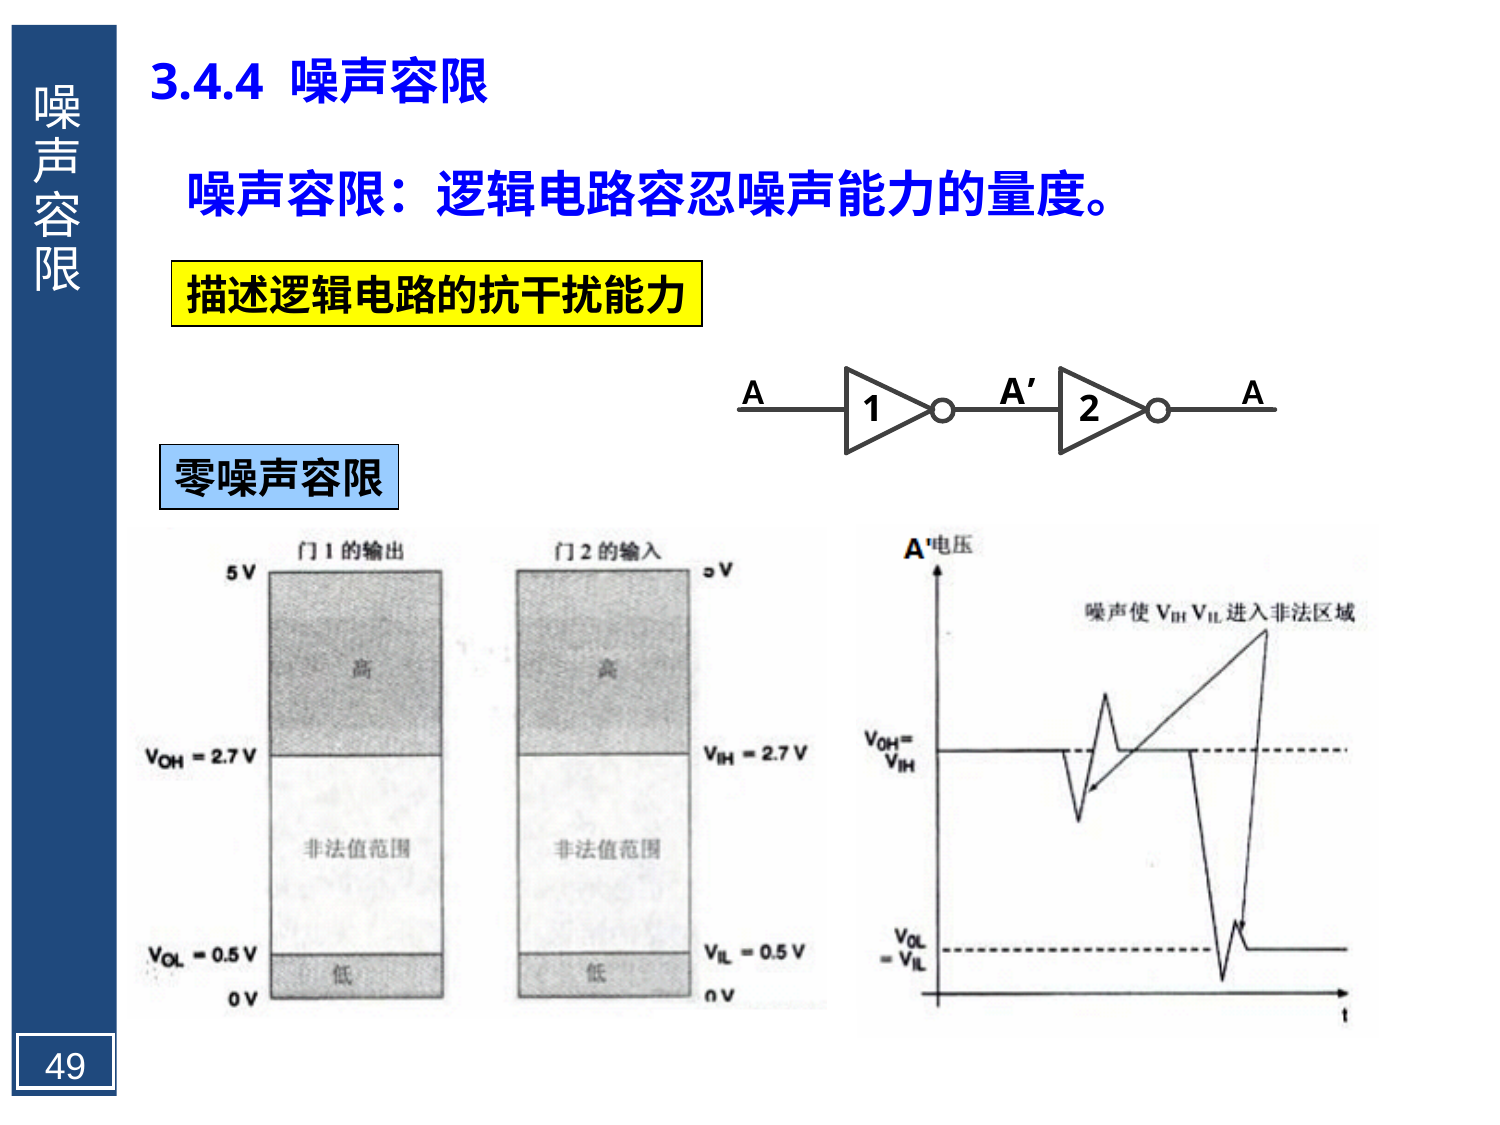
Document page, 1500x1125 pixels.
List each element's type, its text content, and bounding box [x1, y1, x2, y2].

title 噪声容限 [17, 66, 115, 1075]
slide_number 49 [16, 1033, 115, 1090]
picture [855, 511, 1379, 1038]
text_box 零噪声容限 [160, 444, 399, 509]
picture [123, 514, 828, 1020]
text_box 噪声容限：逻辑电路容忍噪声能力的量度。 [171, 154, 1151, 230]
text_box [731, 361, 1282, 460]
text_box 描述逻辑电路的抗干扰能力 [171, 261, 703, 326]
text_box 3.4.4 噪声容限 [135, 42, 573, 118]
